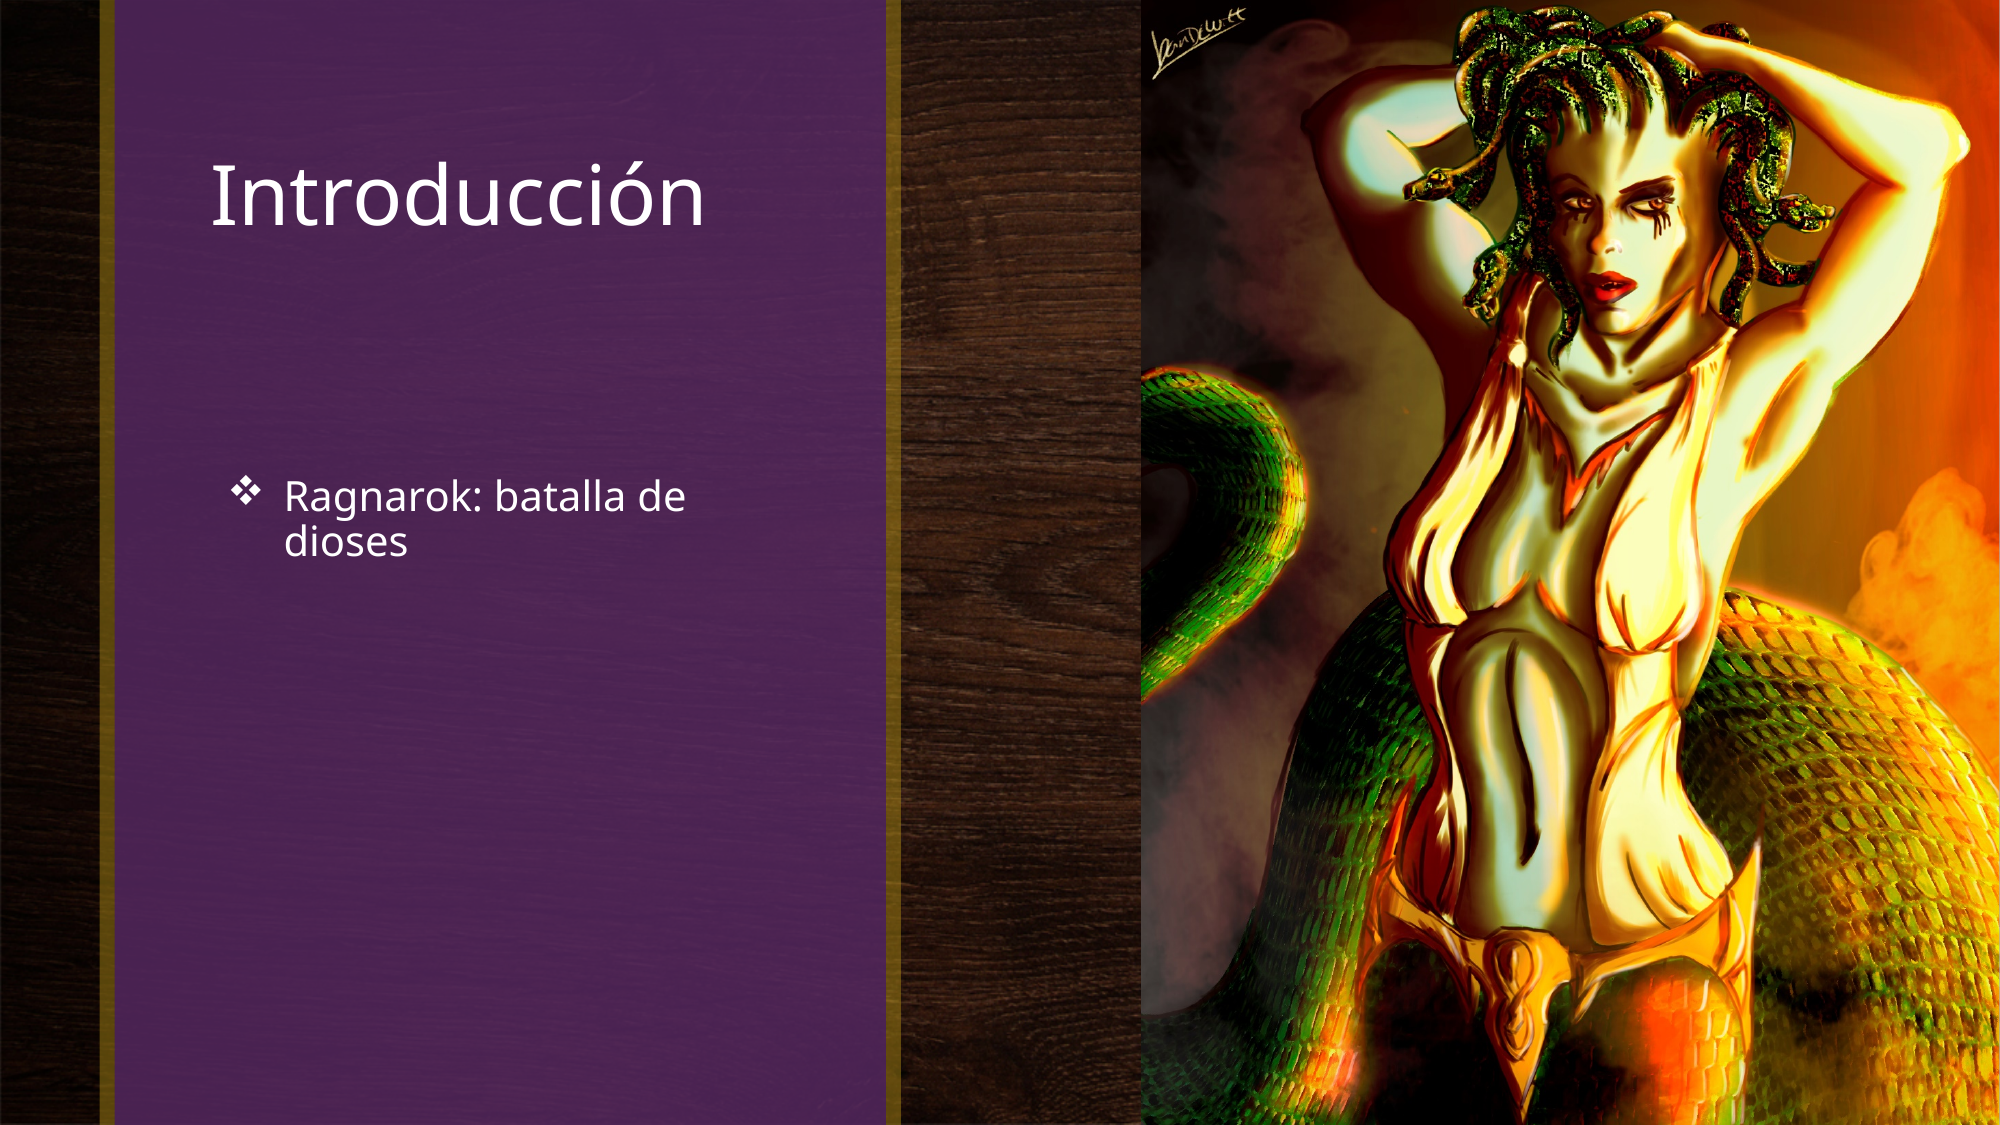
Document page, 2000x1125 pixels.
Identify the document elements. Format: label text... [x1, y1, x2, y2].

title Introducción [194, 120, 818, 252]
list Ragnarok: batalla de dioses [212, 468, 800, 698]
picture [901, 0, 2000, 1125]
picture [0, 0, 99, 1125]
